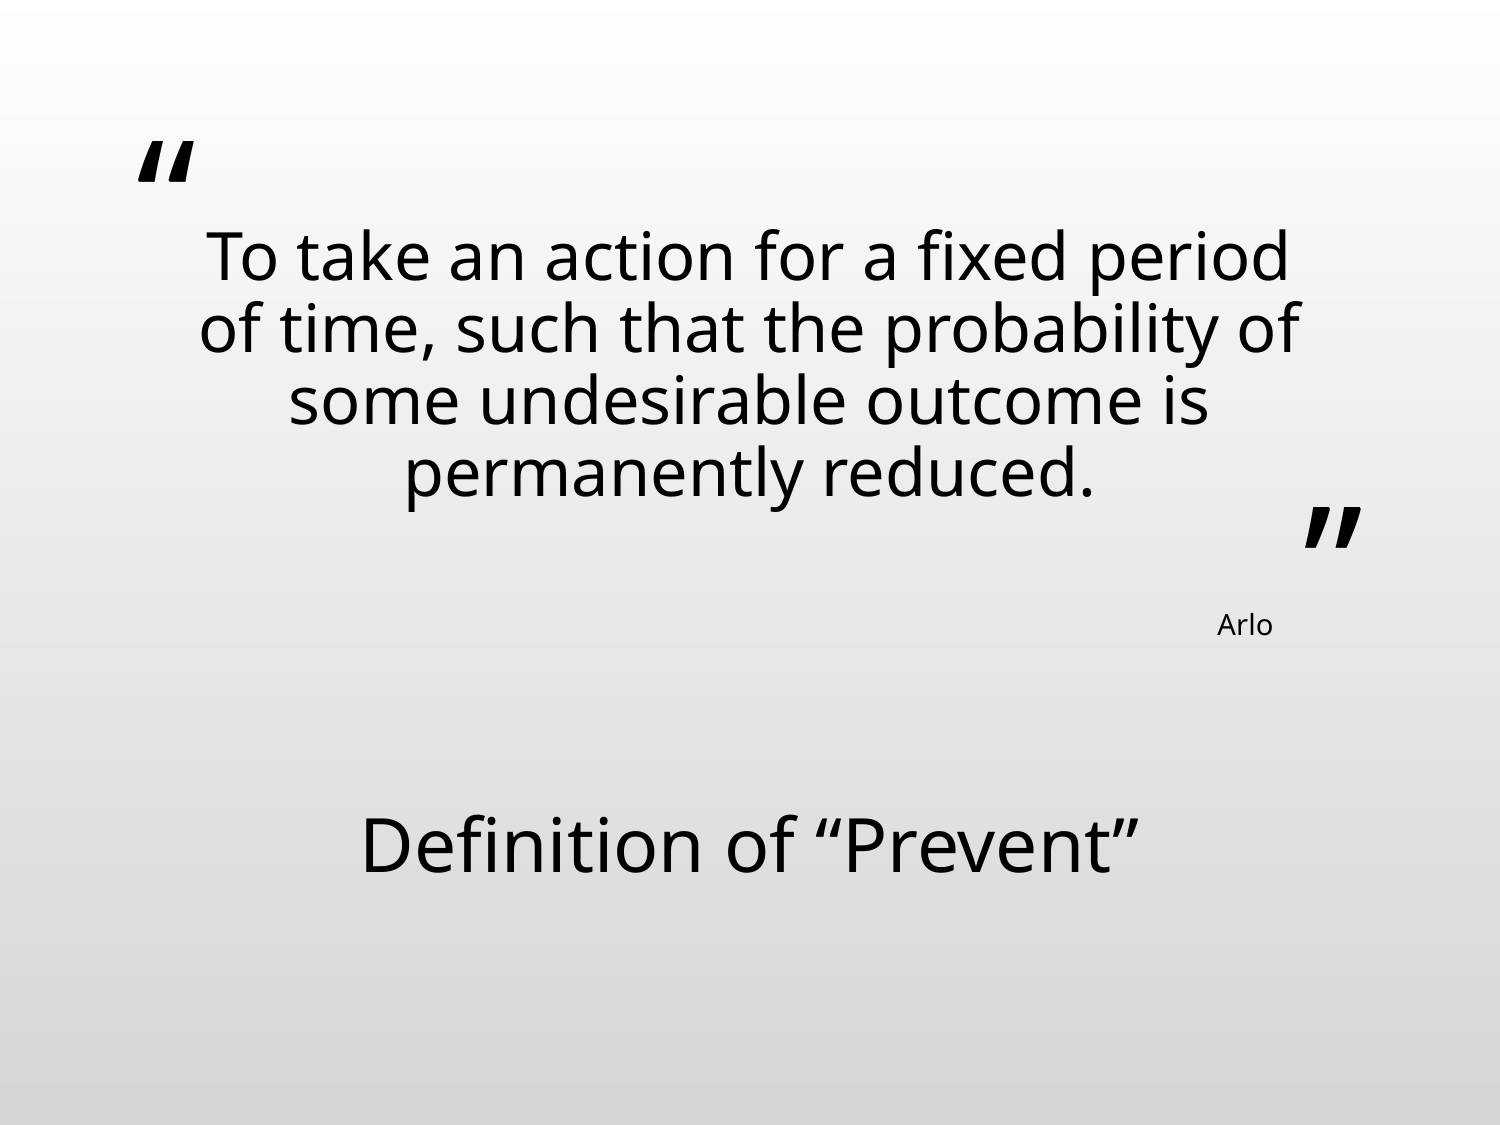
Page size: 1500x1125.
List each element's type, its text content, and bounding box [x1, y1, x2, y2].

list Arlo [211, 592, 1289, 690]
list Definition of “Prevent” [112, 717, 1388, 951]
title To take an action for a fixed period of time, such that the probability of some undesirable outcome is permanently reduced. [177, 143, 1323, 591]
